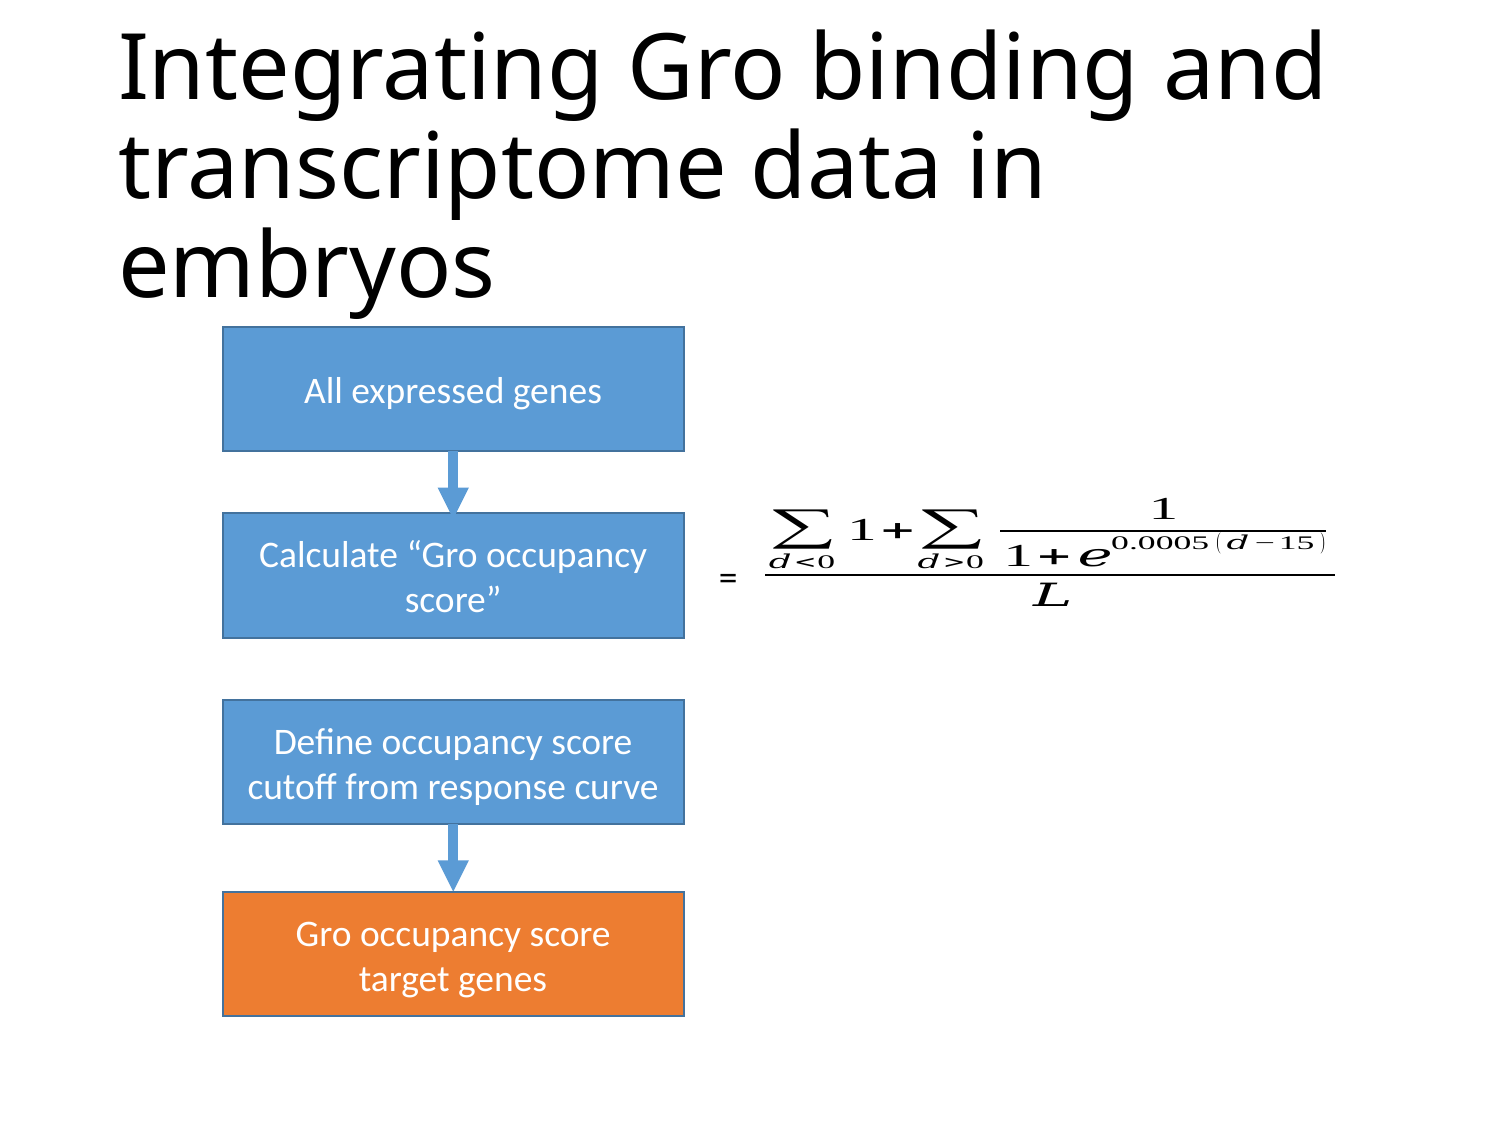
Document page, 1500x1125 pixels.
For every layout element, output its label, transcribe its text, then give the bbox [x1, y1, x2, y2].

text_box = [703, 545, 761, 605]
text_box Define occupancy score cutoff from response curve [222, 699, 685, 825]
text_box Calculate “Gro occupancy score” [222, 512, 685, 639]
text_box Gro occupancy score target genes [222, 891, 685, 1017]
title Integrating Gro binding and transcriptome data in embryos [103, 59, 1397, 278]
text_box All expressed genes [222, 326, 685, 452]
